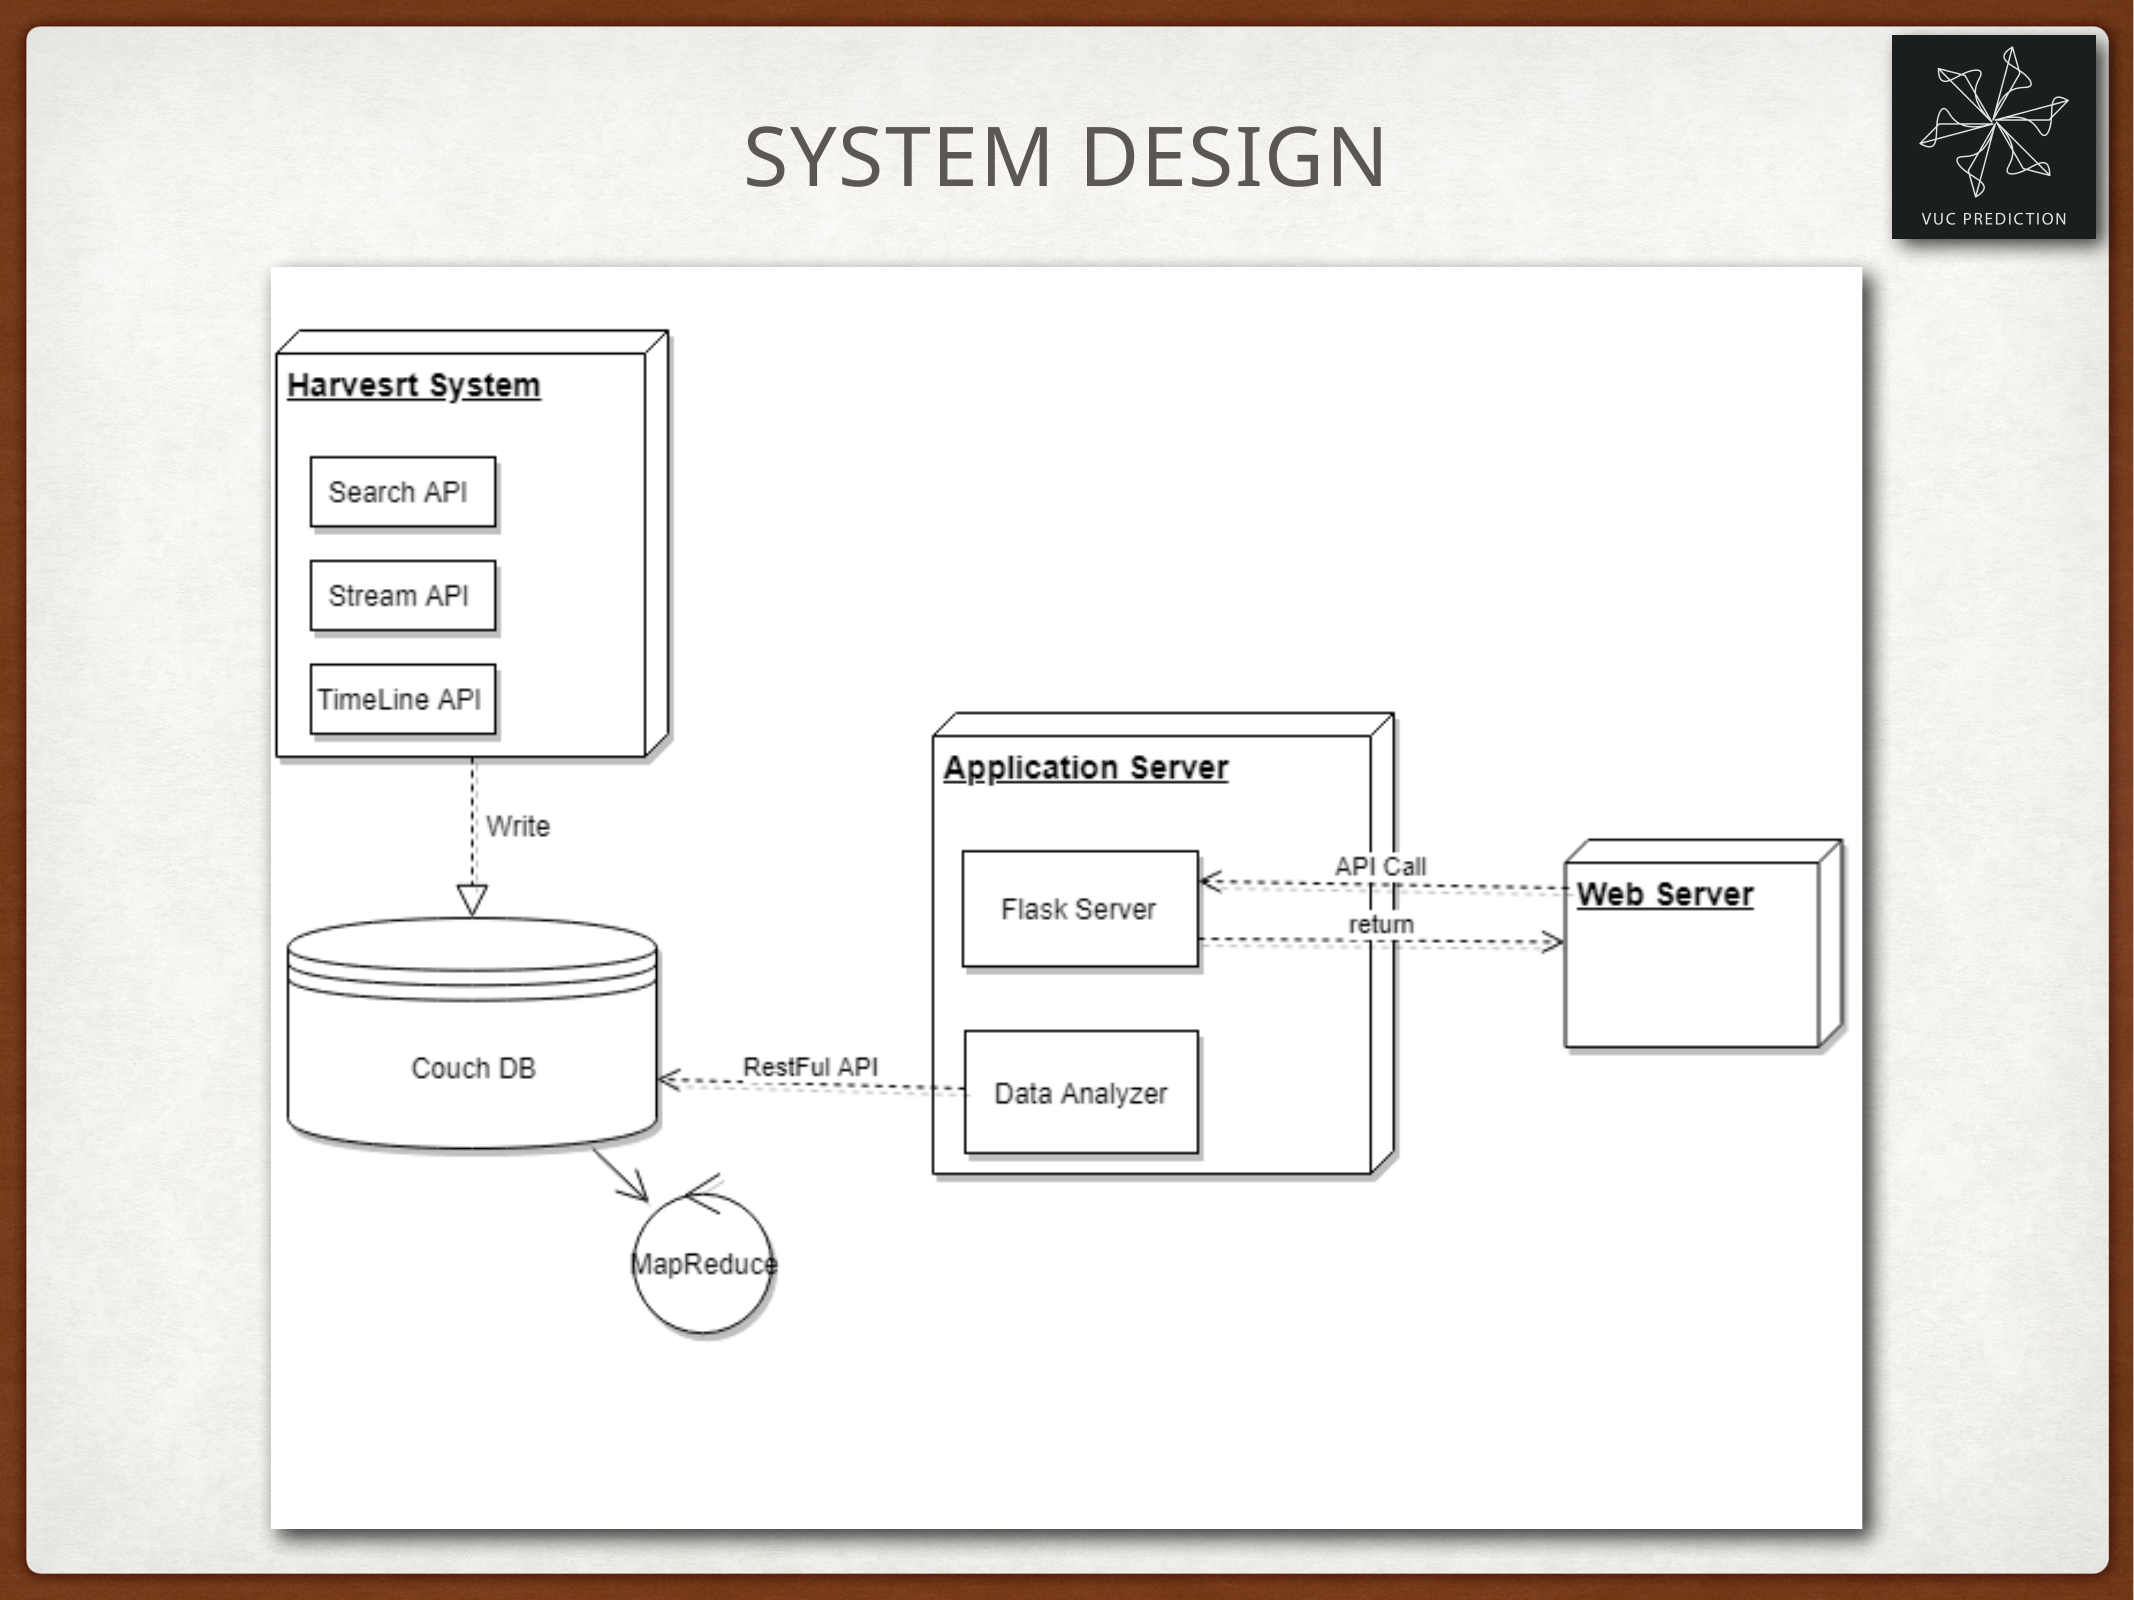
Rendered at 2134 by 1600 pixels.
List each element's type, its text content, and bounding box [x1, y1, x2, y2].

title System design [109, 95, 1884, 220]
picture [0, 0, 2134, 1600]
